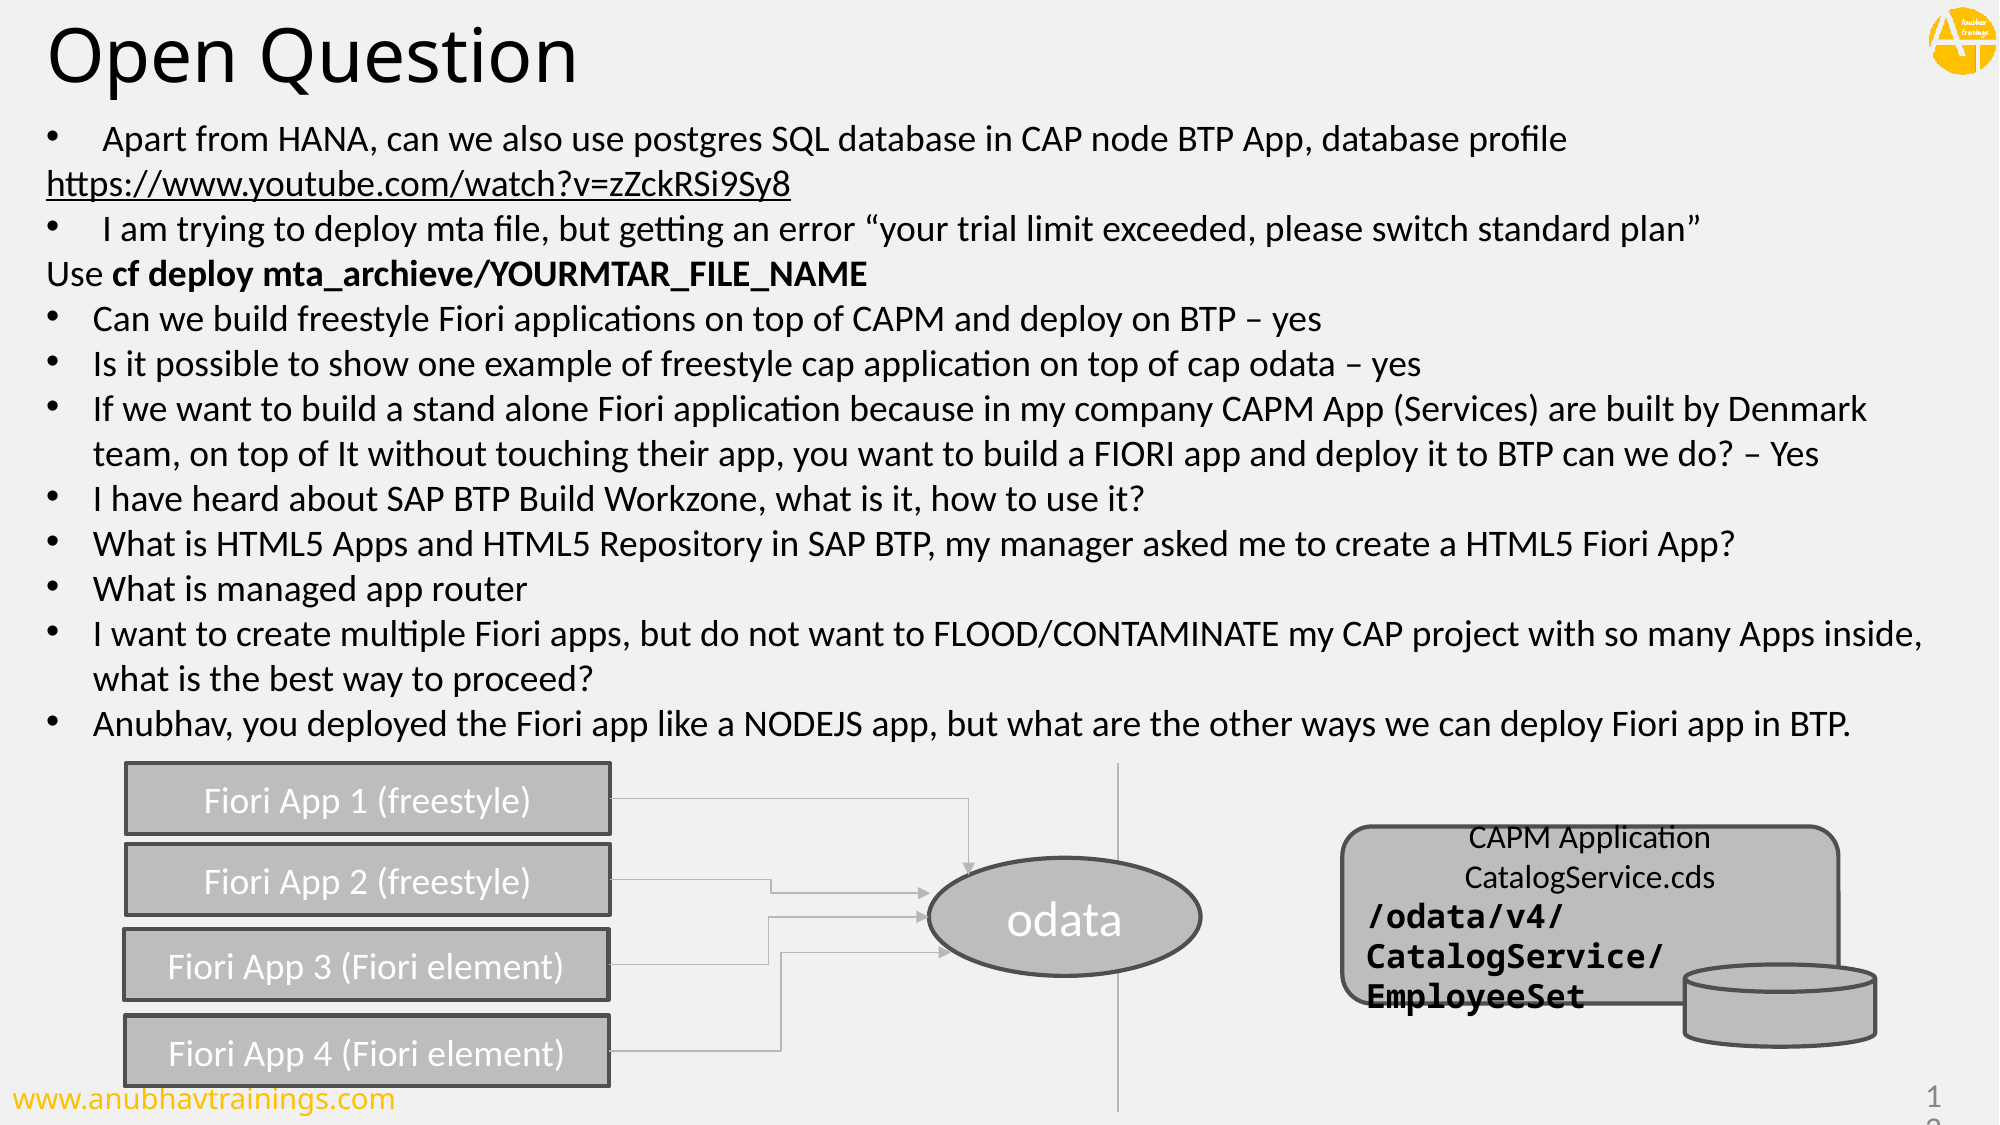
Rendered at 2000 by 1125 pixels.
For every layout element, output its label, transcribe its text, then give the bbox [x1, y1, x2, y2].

text_box Apart from HANA, can we also use postgres SQL database in CAP node BTP App, database profile https://www.youtube.com/watch?v=zZckRSi9Sy8 I am trying to deploy mta file, but getting an error “your trial limit exceeded, please switch standard plan” Use cf deploy mta_archieve/YOURMTAR_FILE_NAME Can we build freestyle Fiori applications on top of CAPM and deploy on BTP – yes Is it possible to show one example of freestyle cap application on top of cap odata – yes If we want to build a stand alone Fiori application because in my company CAPM App (Services) are built by Denmark team, on top of It without touching their app, you want to build a FIORI app and deploy it to BTP can we do? – Yes I have heard about SAP BTP Build Workzone, what is it, how to use it? What is HTML5 Apps and HTML5 Repository in SAP BTP, my manager asked me to create a HTML5 Fiori App? What is managed app router I want to create multiple Fiori apps, but do not want to FLOOD/CONTAMINATE my CAP project with so many Apps inside, what is the best way to proceed? Anubhav, you deployed the Fiori app like a NODEJS app, but what are the other ways we can deploy Fiori app in BTP. [31, 105, 1969, 751]
text_box [1684, 964, 1876, 1047]
text_box odata [1123, 863, 1201, 971]
text_box Fiori App 4 (Fiori element) [124, 1015, 609, 1087]
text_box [609, 798, 969, 876]
text_box CAPM Application CatalogService.cds /odata/v4/CatalogService/EmployeeSet [1342, 826, 1839, 1004]
picture [1922, 3, 2000, 80]
text_box www.anubhavtrainings.com [0, 1072, 425, 1123]
text_box Fiori App 1 (freestyle) [125, 763, 610, 835]
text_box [608, 951, 952, 1052]
text_box odata [928, 857, 1113, 976]
text_box Fiori App 3 (Fiori element) [124, 928, 603, 1000]
slide_number 125 [1909, 1082, 1946, 1106]
text_box Fiori App 2 (freestyle) [125, 843, 610, 915]
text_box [608, 916, 930, 951]
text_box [609, 879, 931, 894]
text_box Open Question [31, 0, 1874, 105]
